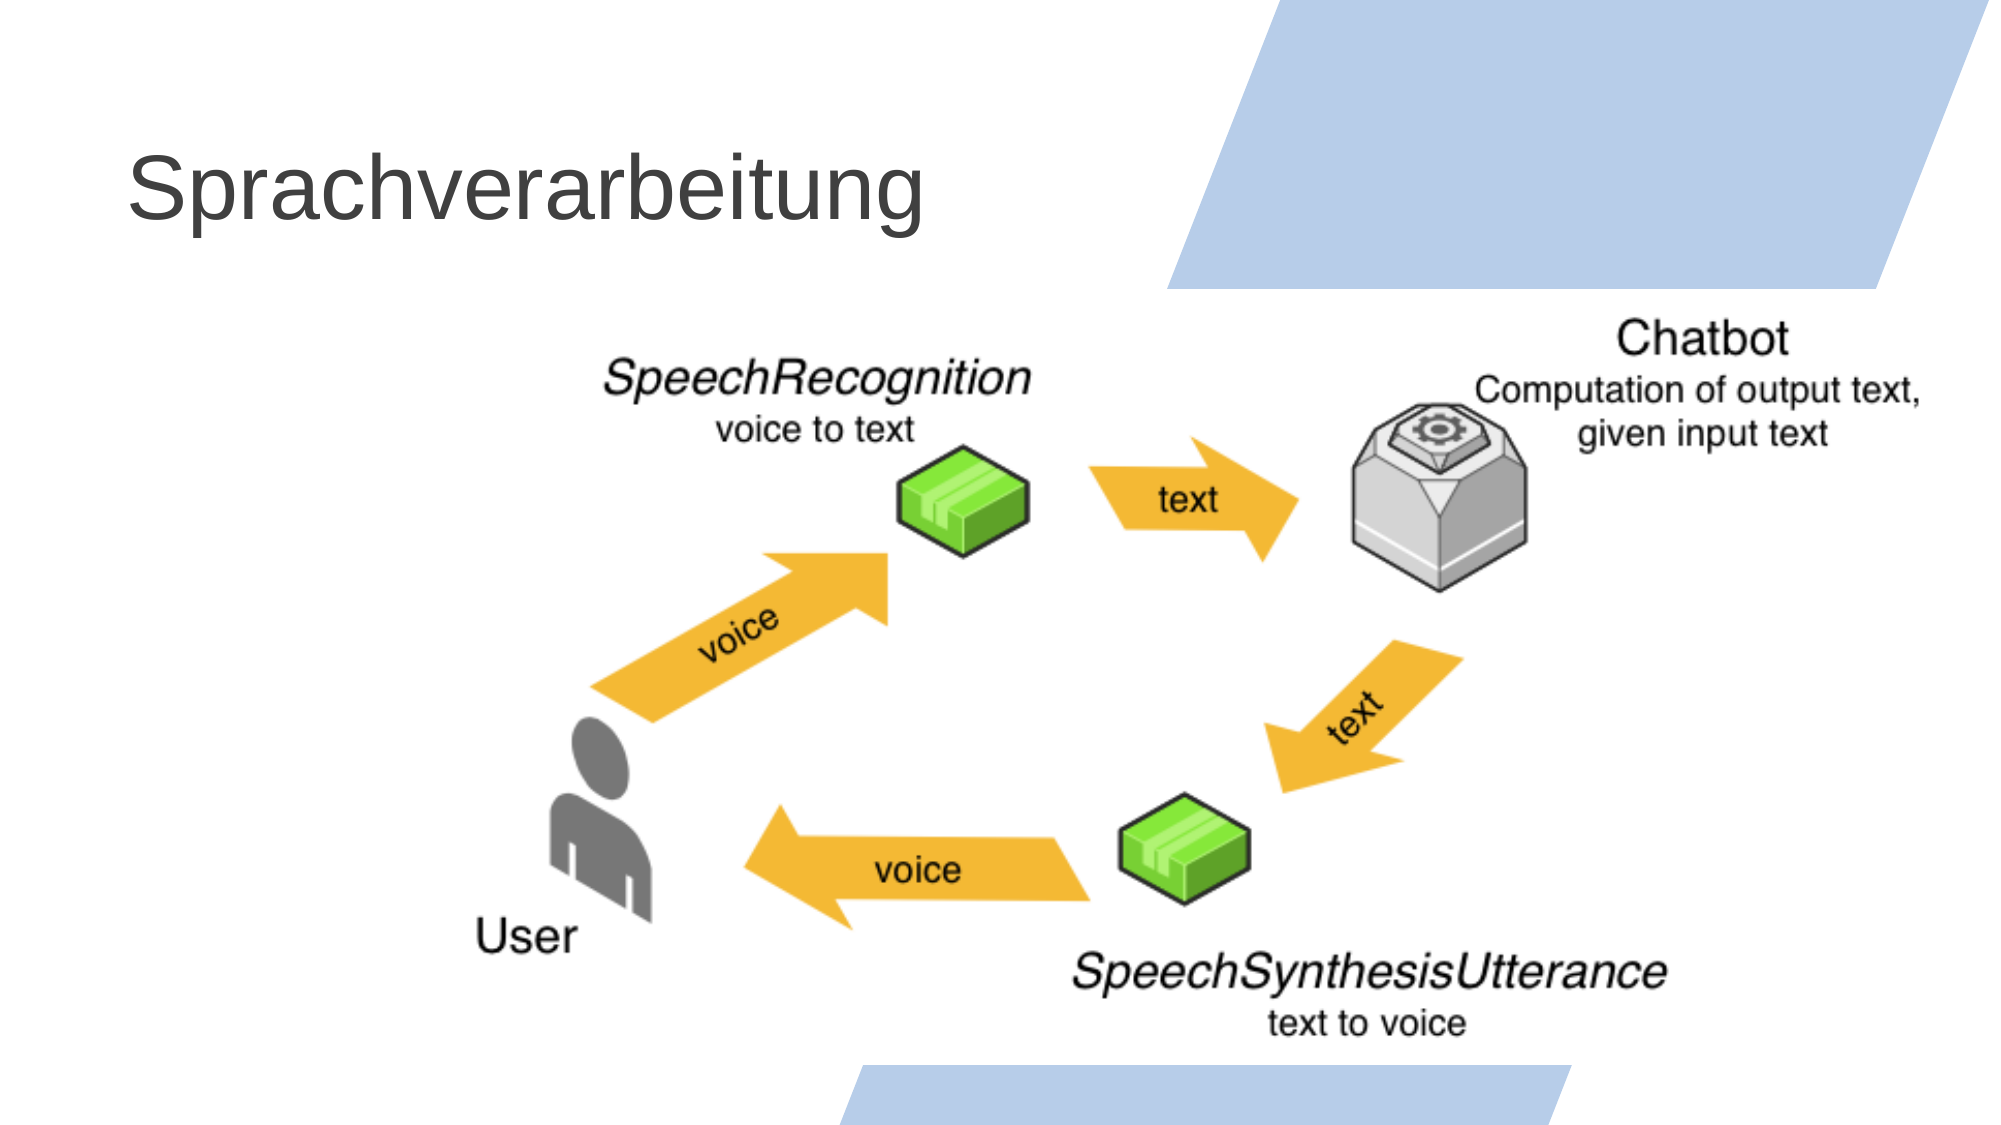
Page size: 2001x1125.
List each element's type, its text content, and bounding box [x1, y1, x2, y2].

text_box Sprachverarbeitung [112, 108, 1116, 247]
picture [465, 289, 1954, 1065]
text_box [1165, 0, 1991, 289]
text_box [838, 1065, 1573, 1125]
